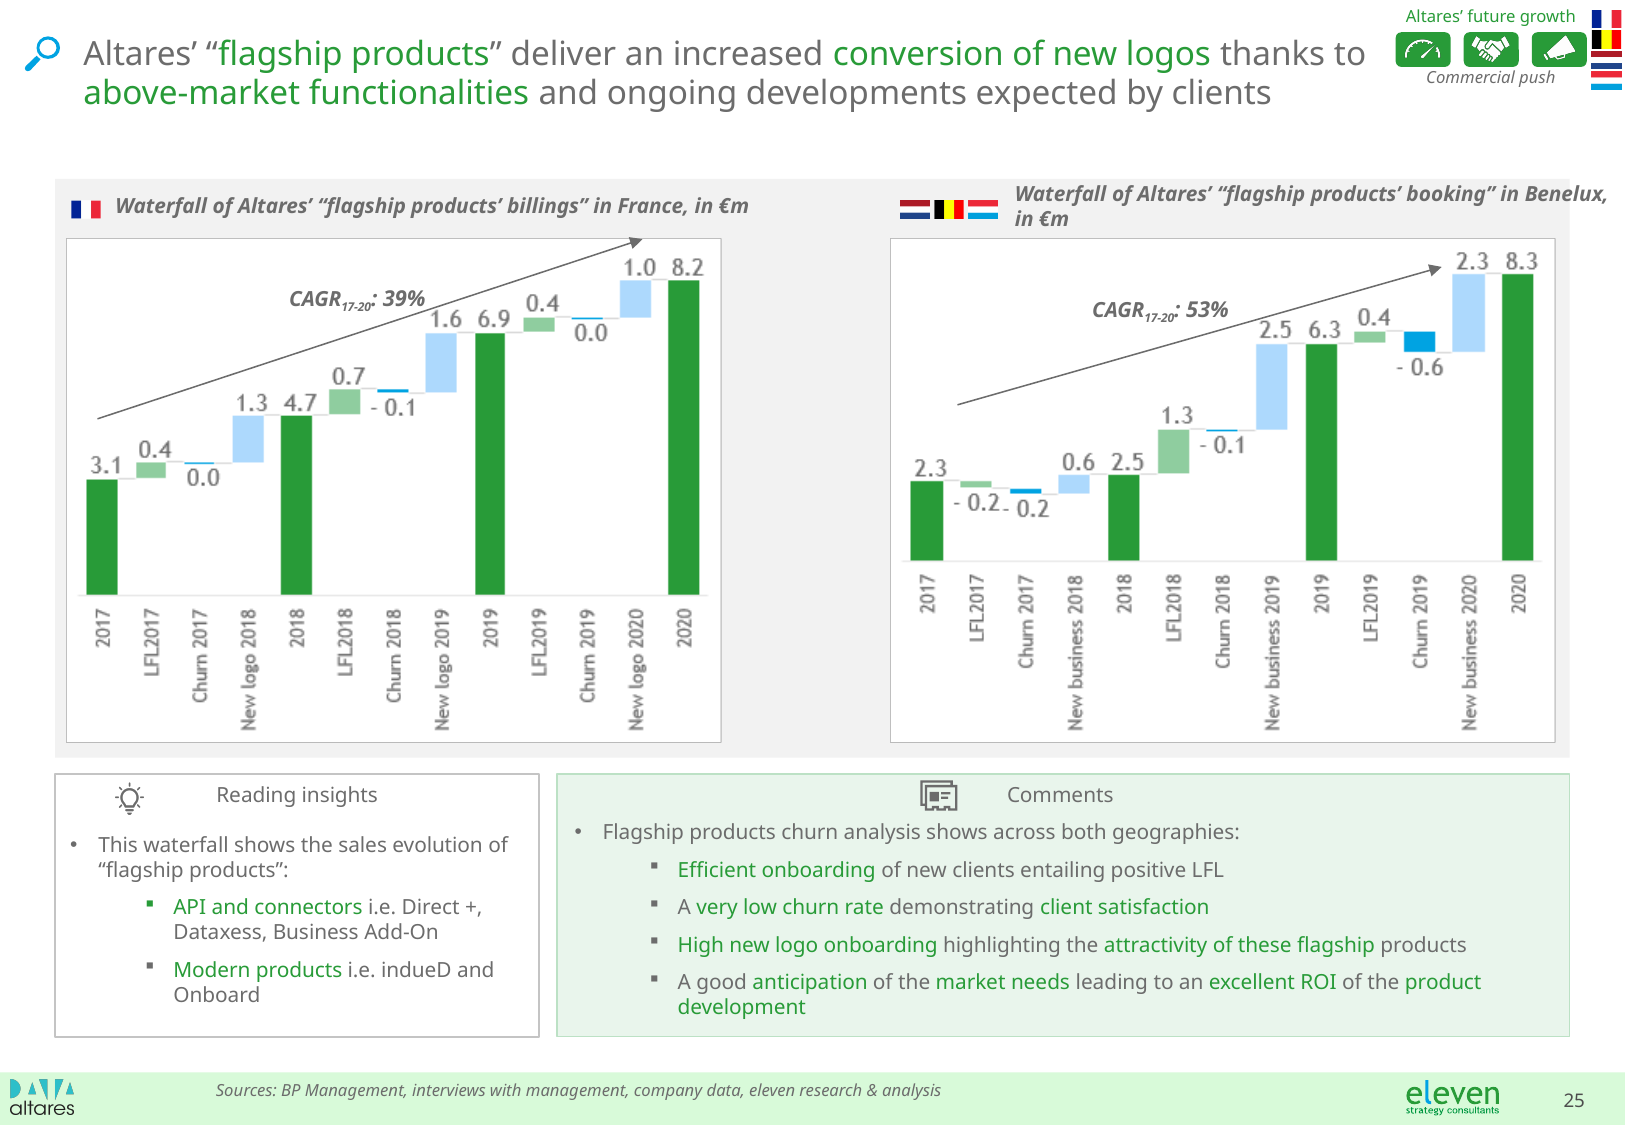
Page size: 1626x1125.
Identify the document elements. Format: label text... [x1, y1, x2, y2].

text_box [97, 238, 643, 420]
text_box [1385, 0, 1622, 95]
text_box Reading insights This waterfall shows the sales evolution of “flagship products”: API and connectors i.e. Direct +, Dataxess, Business Add-On Modern products i.e. indueD and Onboard [55, 773, 539, 1037]
picture [111, 781, 147, 817]
text_box 2019 [901, 206, 997, 222]
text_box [919, 780, 958, 811]
list Sources: BP Management, interviews with management, company data, eleven research & analysis [215, 1079, 1386, 1120]
text_box Waterfall of Altares’ “flagship products’ billings” in France, in €m [109, 182, 813, 229]
text_box Comments Flagship products churn analysis shows across both geographies: Efficient onboarding of new clients entailing positive LFL A very low churn rate demonstrating client satisfaction High new logo onboarding highlighting the attractivity of these flagship products A good anticipation of the market needs leading to an excellent ROI of the product development [556, 773, 1570, 1037]
picture [967, 200, 998, 212]
title Altares’ “flagship products” deliver an increased conversion of new logos thanks to above-market functionalities and ongoing developments expected by clients [68, 23, 1395, 137]
picture [65, 237, 726, 746]
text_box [957, 266, 1442, 406]
picture [70, 200, 101, 219]
picture [900, 200, 931, 219]
text_box [24, 36, 61, 72]
text_box [55, 178, 1570, 758]
picture [889, 237, 1560, 746]
picture [10, 1079, 74, 1115]
text_box Waterfall of Altares’ “flagship products’ booking” in Benelux, in €m [1008, 182, 1622, 229]
picture [933, 200, 964, 219]
